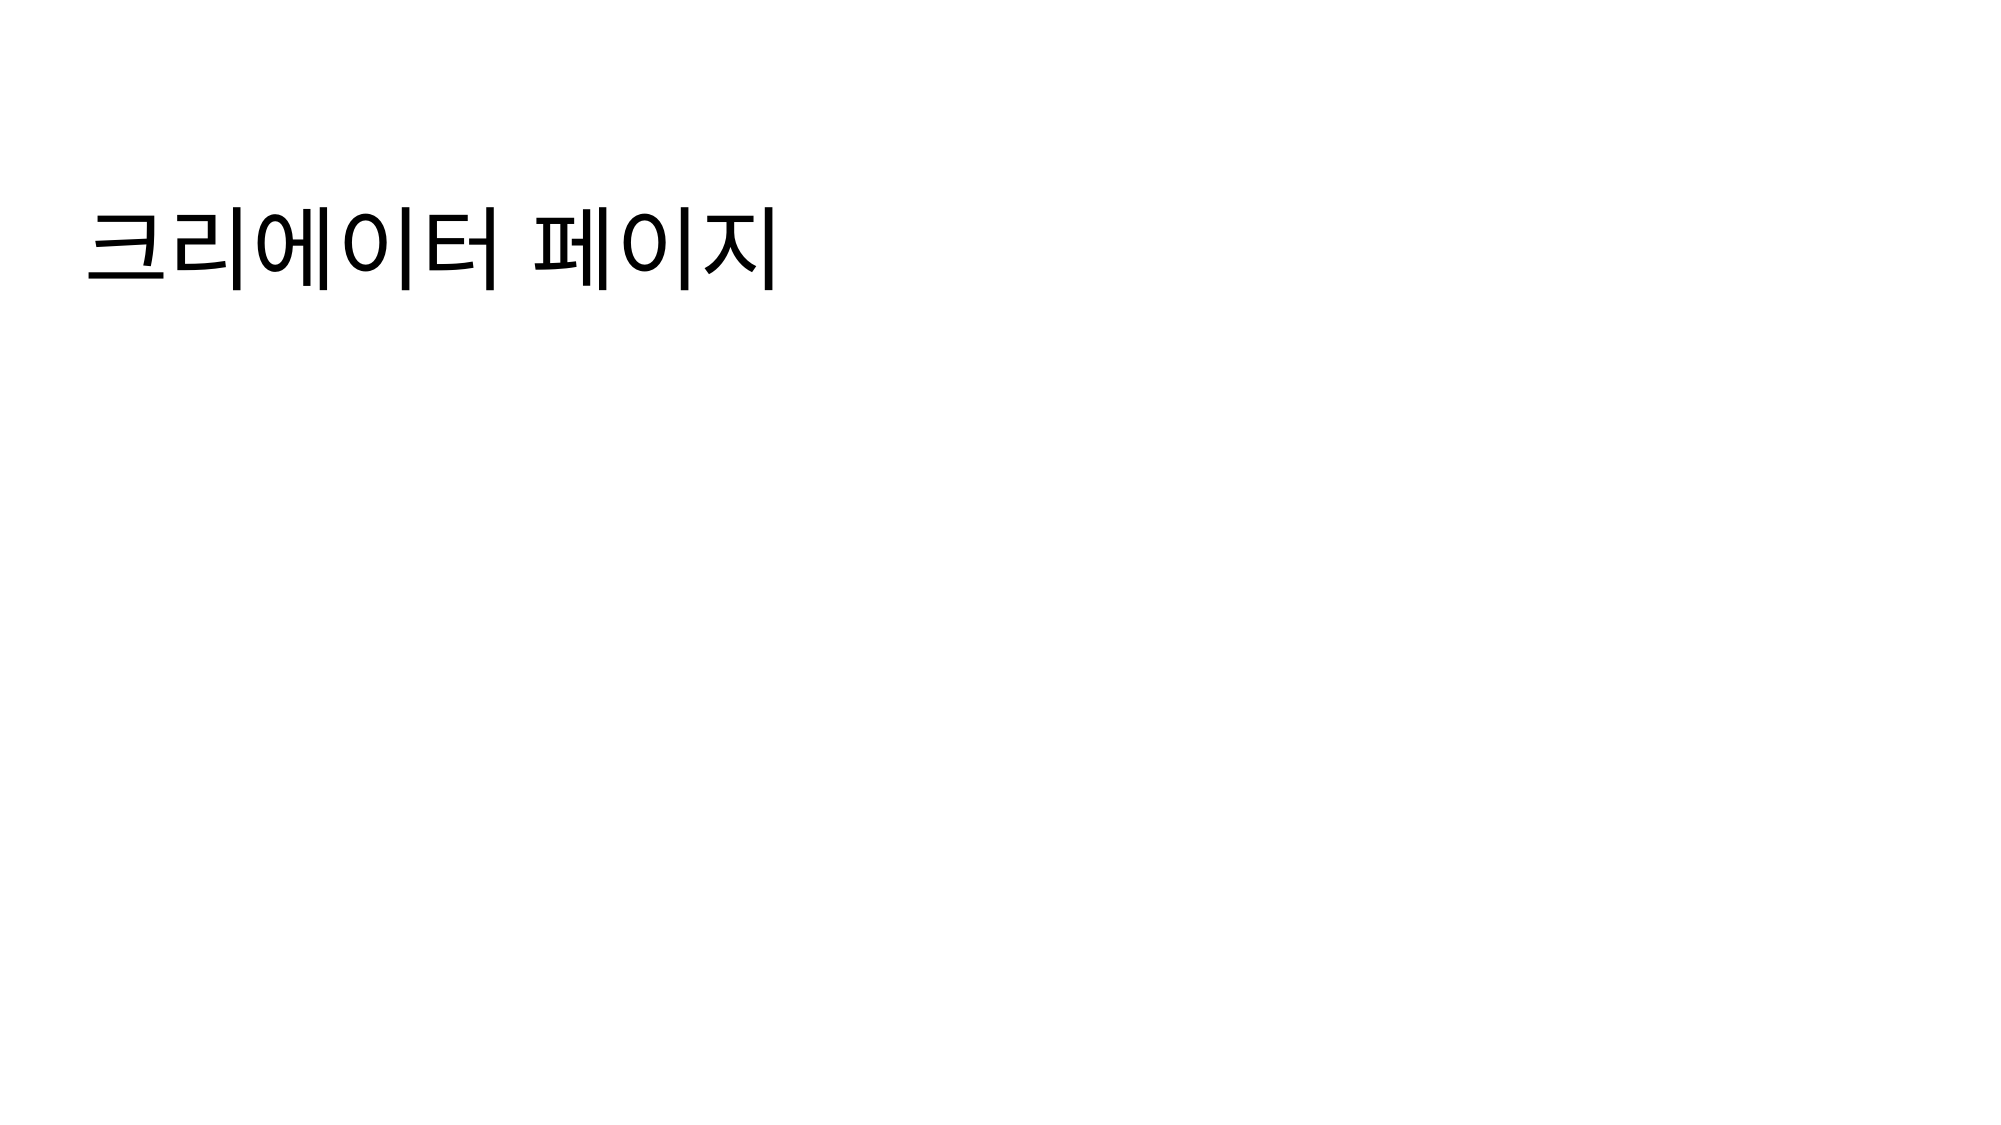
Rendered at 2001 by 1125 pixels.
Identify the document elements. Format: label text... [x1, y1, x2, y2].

title 크리에이터 페이지 [69, 145, 1795, 363]
